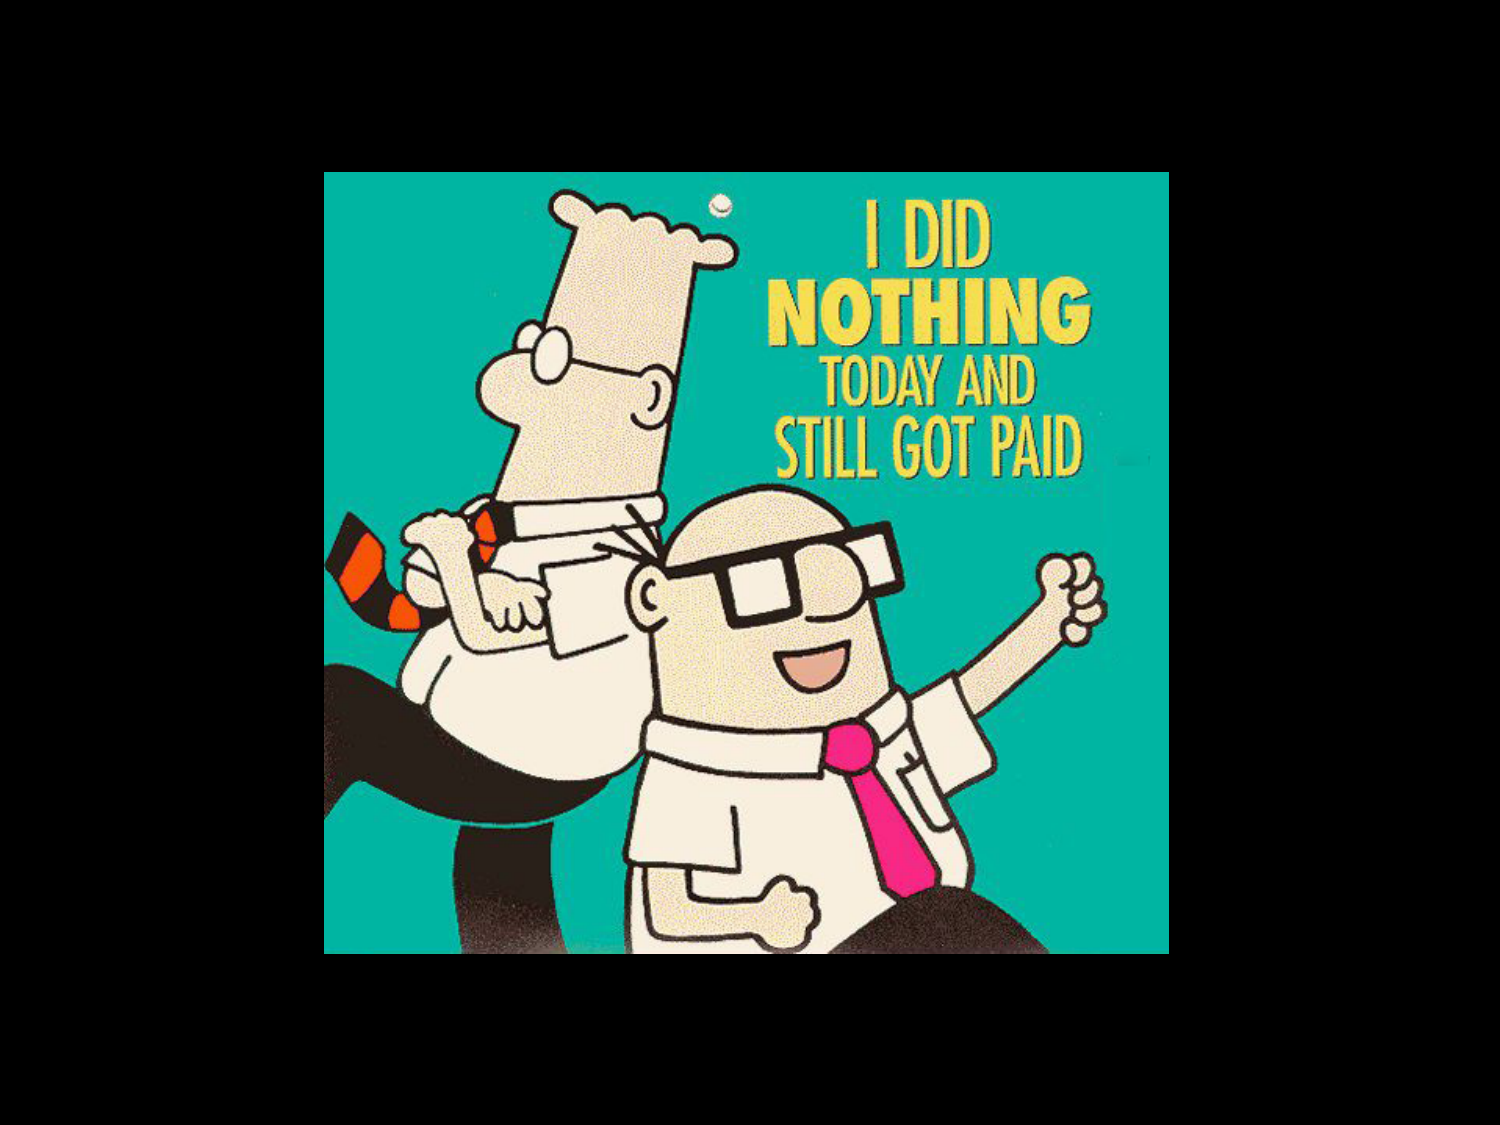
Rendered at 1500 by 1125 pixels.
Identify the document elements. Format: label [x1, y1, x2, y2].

picture [324, 172, 1169, 955]
